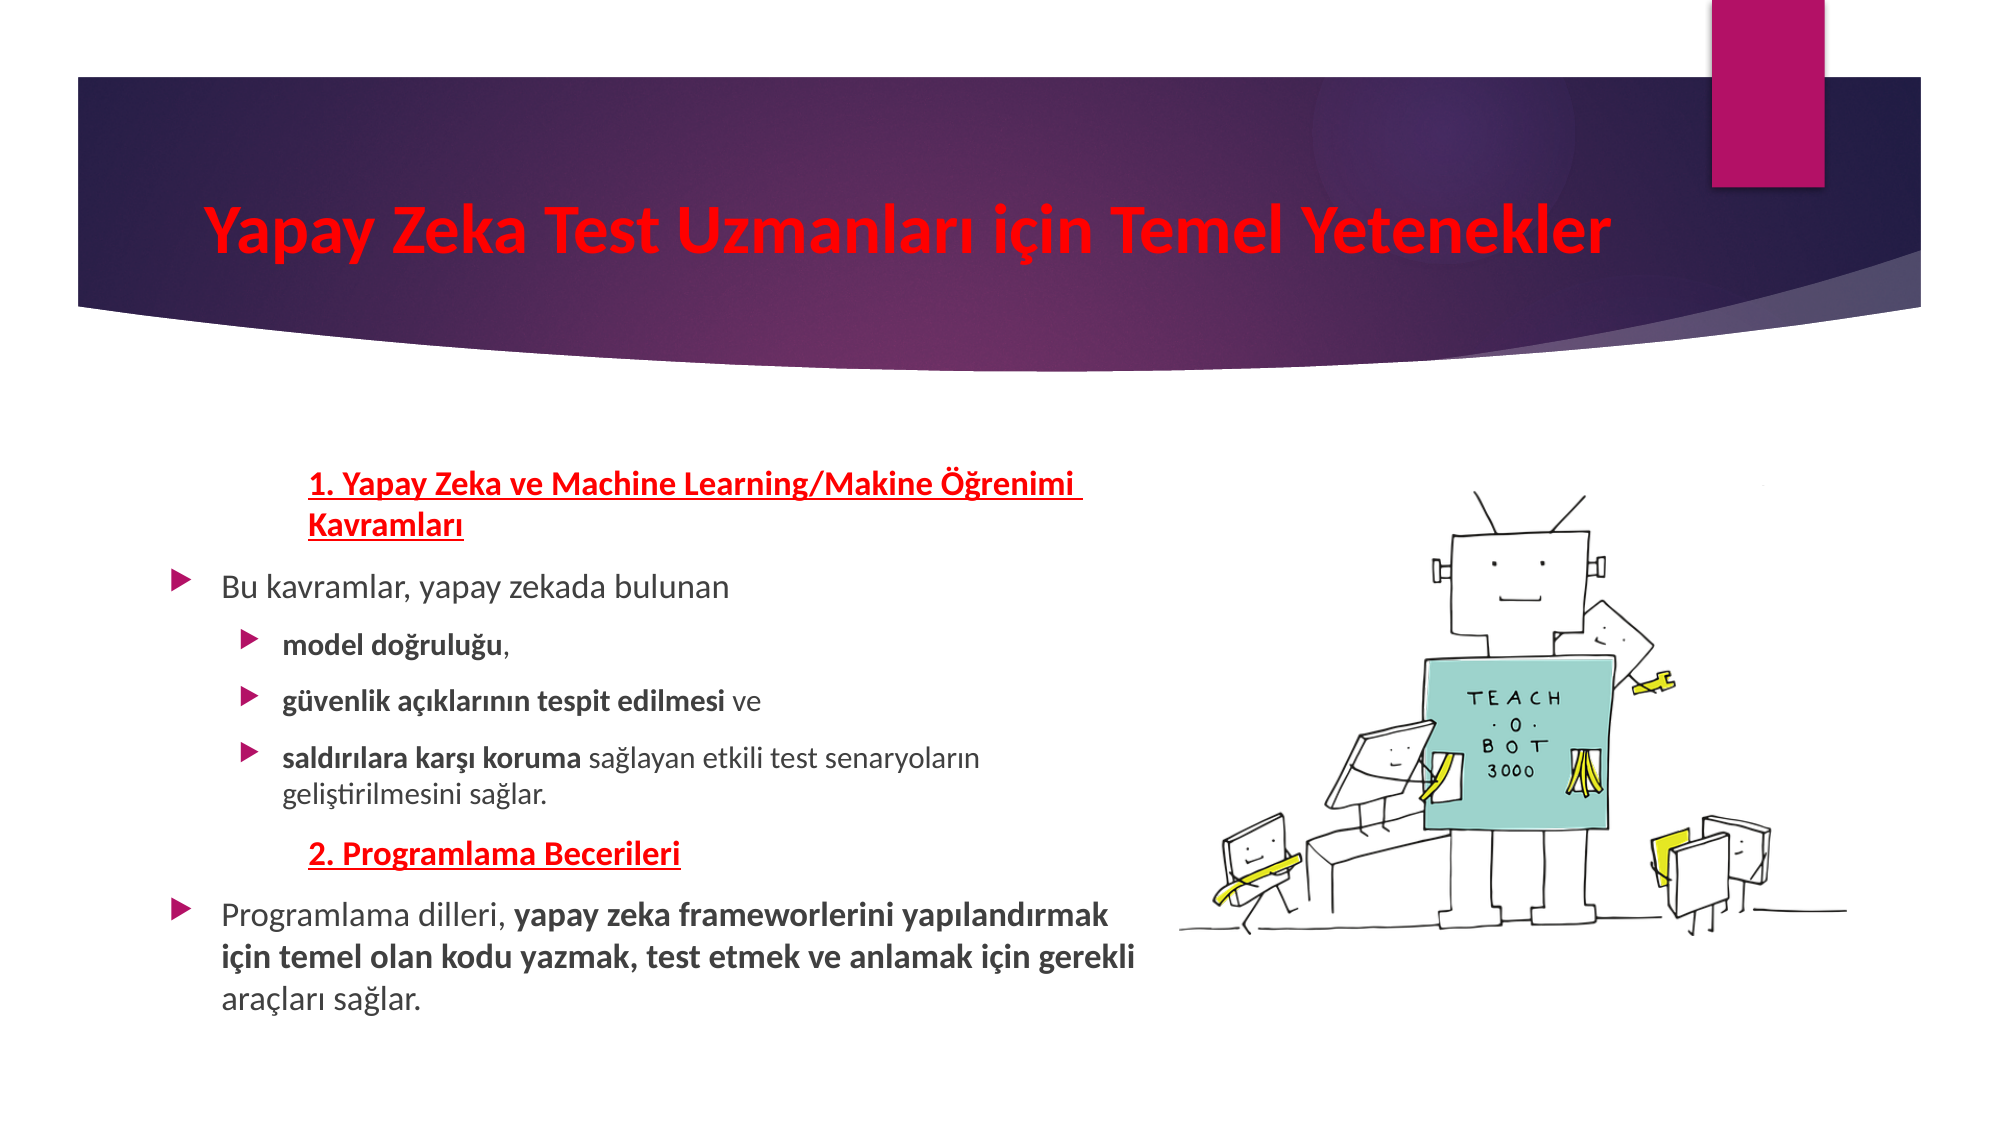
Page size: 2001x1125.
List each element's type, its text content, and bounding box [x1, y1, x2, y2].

picture [1179, 485, 1847, 937]
title Yapay Zeka Test Uzmanları için Temel Yetenekler [189, 159, 1643, 291]
list 1. Yapay Zeka ve Machine Learning/Makine Öğrenimi Kavramları Bu kavramlar, yapay zekada bulunan model doğruluğu, güvenlik açıklarının tespit edilmesi ve saldırılara karşı koruma sağlayan etkili test senaryoların geliştirilmesini sağlar. 2. Programlama Becerileri Programlama dilleri, yapay zeka frameworlerini yapılandırmak için temel olan kodu yazmak, test etmek ve anlamak için gerekli araçları sağlar. [153, 391, 1158, 1031]
